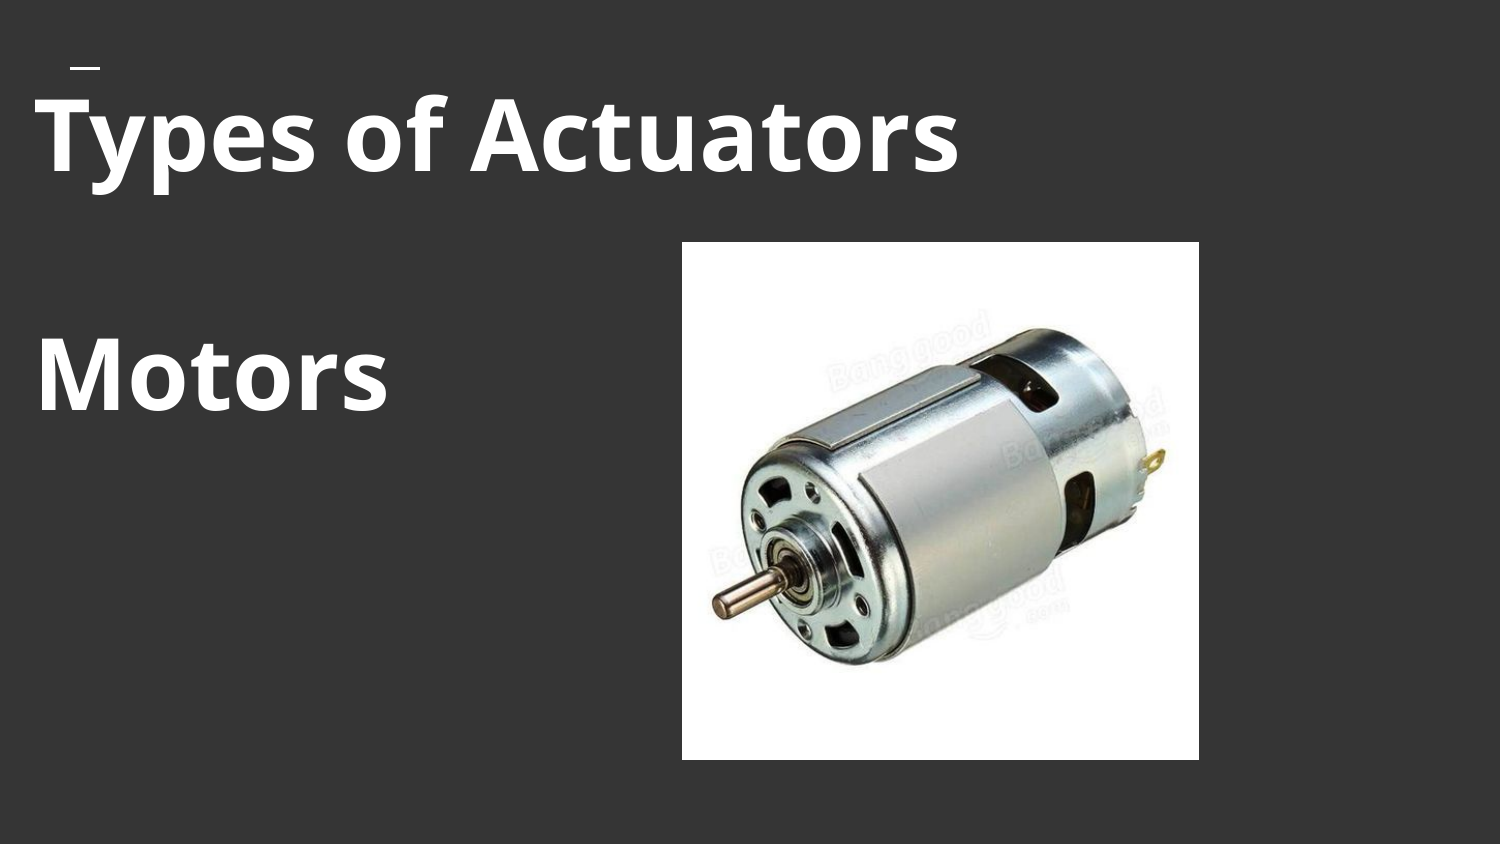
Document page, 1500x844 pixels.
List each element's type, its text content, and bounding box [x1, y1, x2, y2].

title Types of Actuators Motors [18, 0, 1150, 572]
picture [682, 242, 1199, 760]
